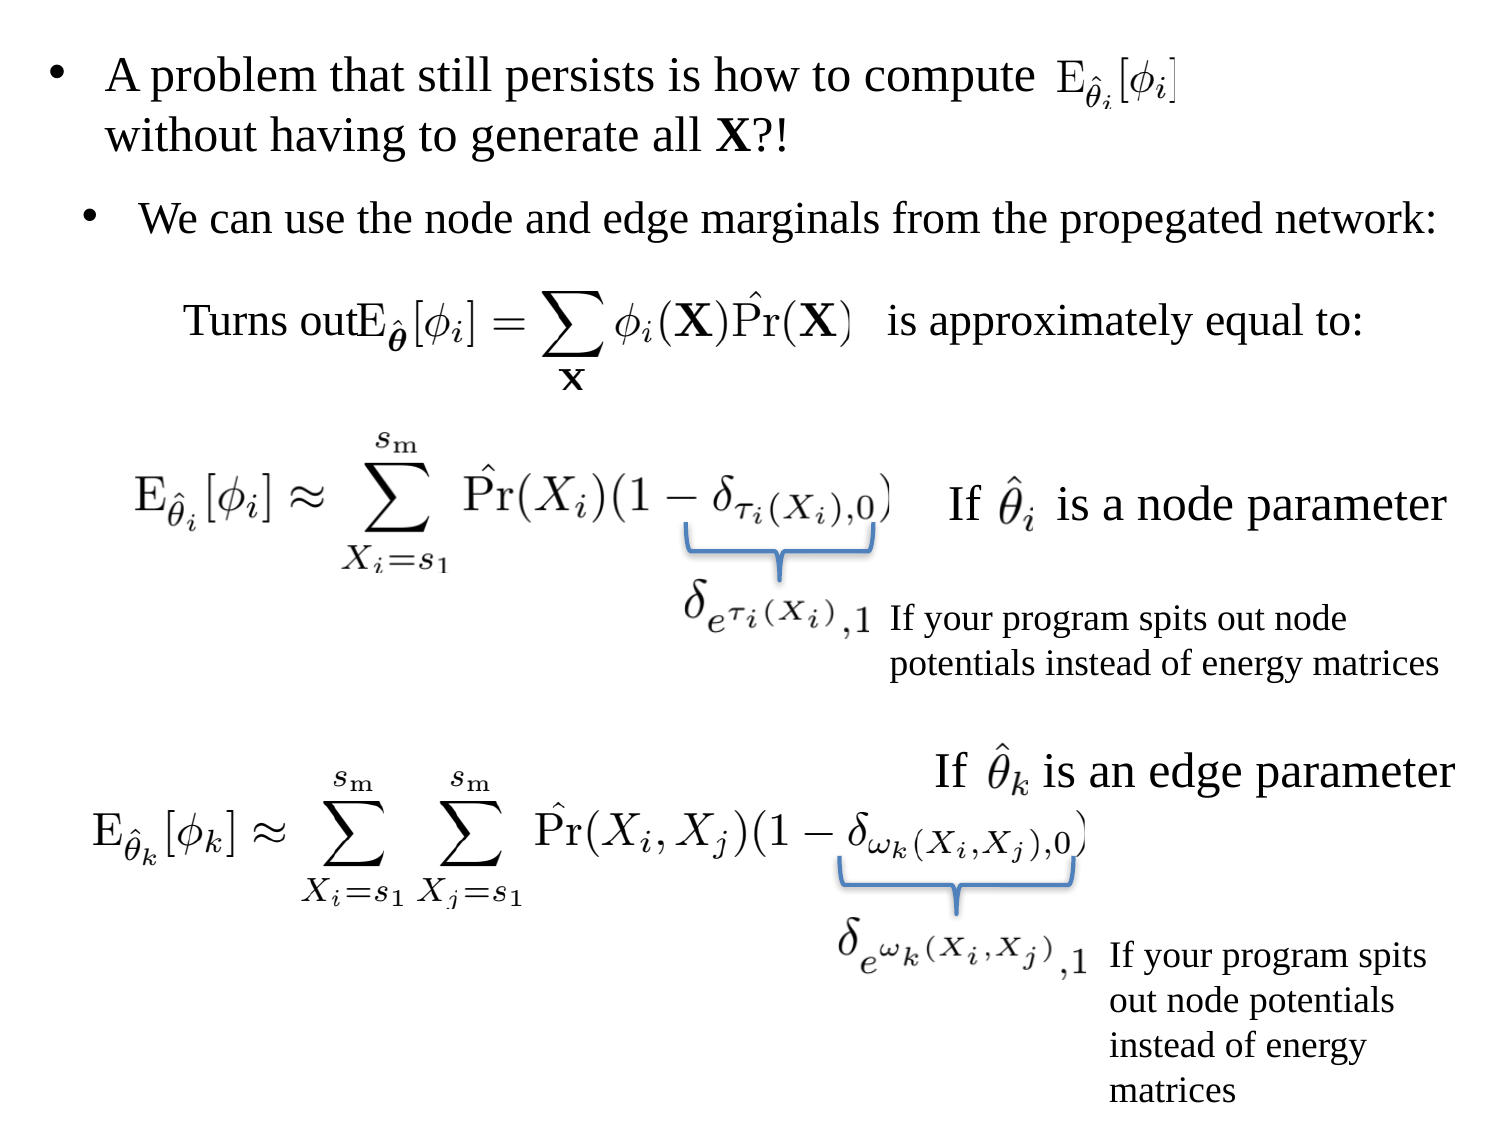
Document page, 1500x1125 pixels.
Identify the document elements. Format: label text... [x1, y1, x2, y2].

picture [1055, 57, 1175, 109]
text_box If your program spits out node potentials instead of energy matrices [874, 585, 1490, 690]
text_box Turns out is approximately equal to: [168, 282, 1380, 352]
text_box If is an edge parameter [919, 729, 1471, 805]
picture [998, 475, 1034, 532]
text_box We can use the node and edge marginals from the propegated network: [67, 180, 1475, 250]
picture [134, 432, 890, 573]
text_box If your program spits out node potentials instead of energy matrices [1094, 922, 1472, 1118]
picture [356, 290, 850, 391]
text_box A problem that still persists is how to compute without having to generate all X?! [33, 33, 1353, 169]
picture [838, 915, 1087, 981]
picture [91, 742, 1085, 909]
picture [684, 577, 870, 639]
text_box If is a node parameter [933, 463, 1463, 539]
